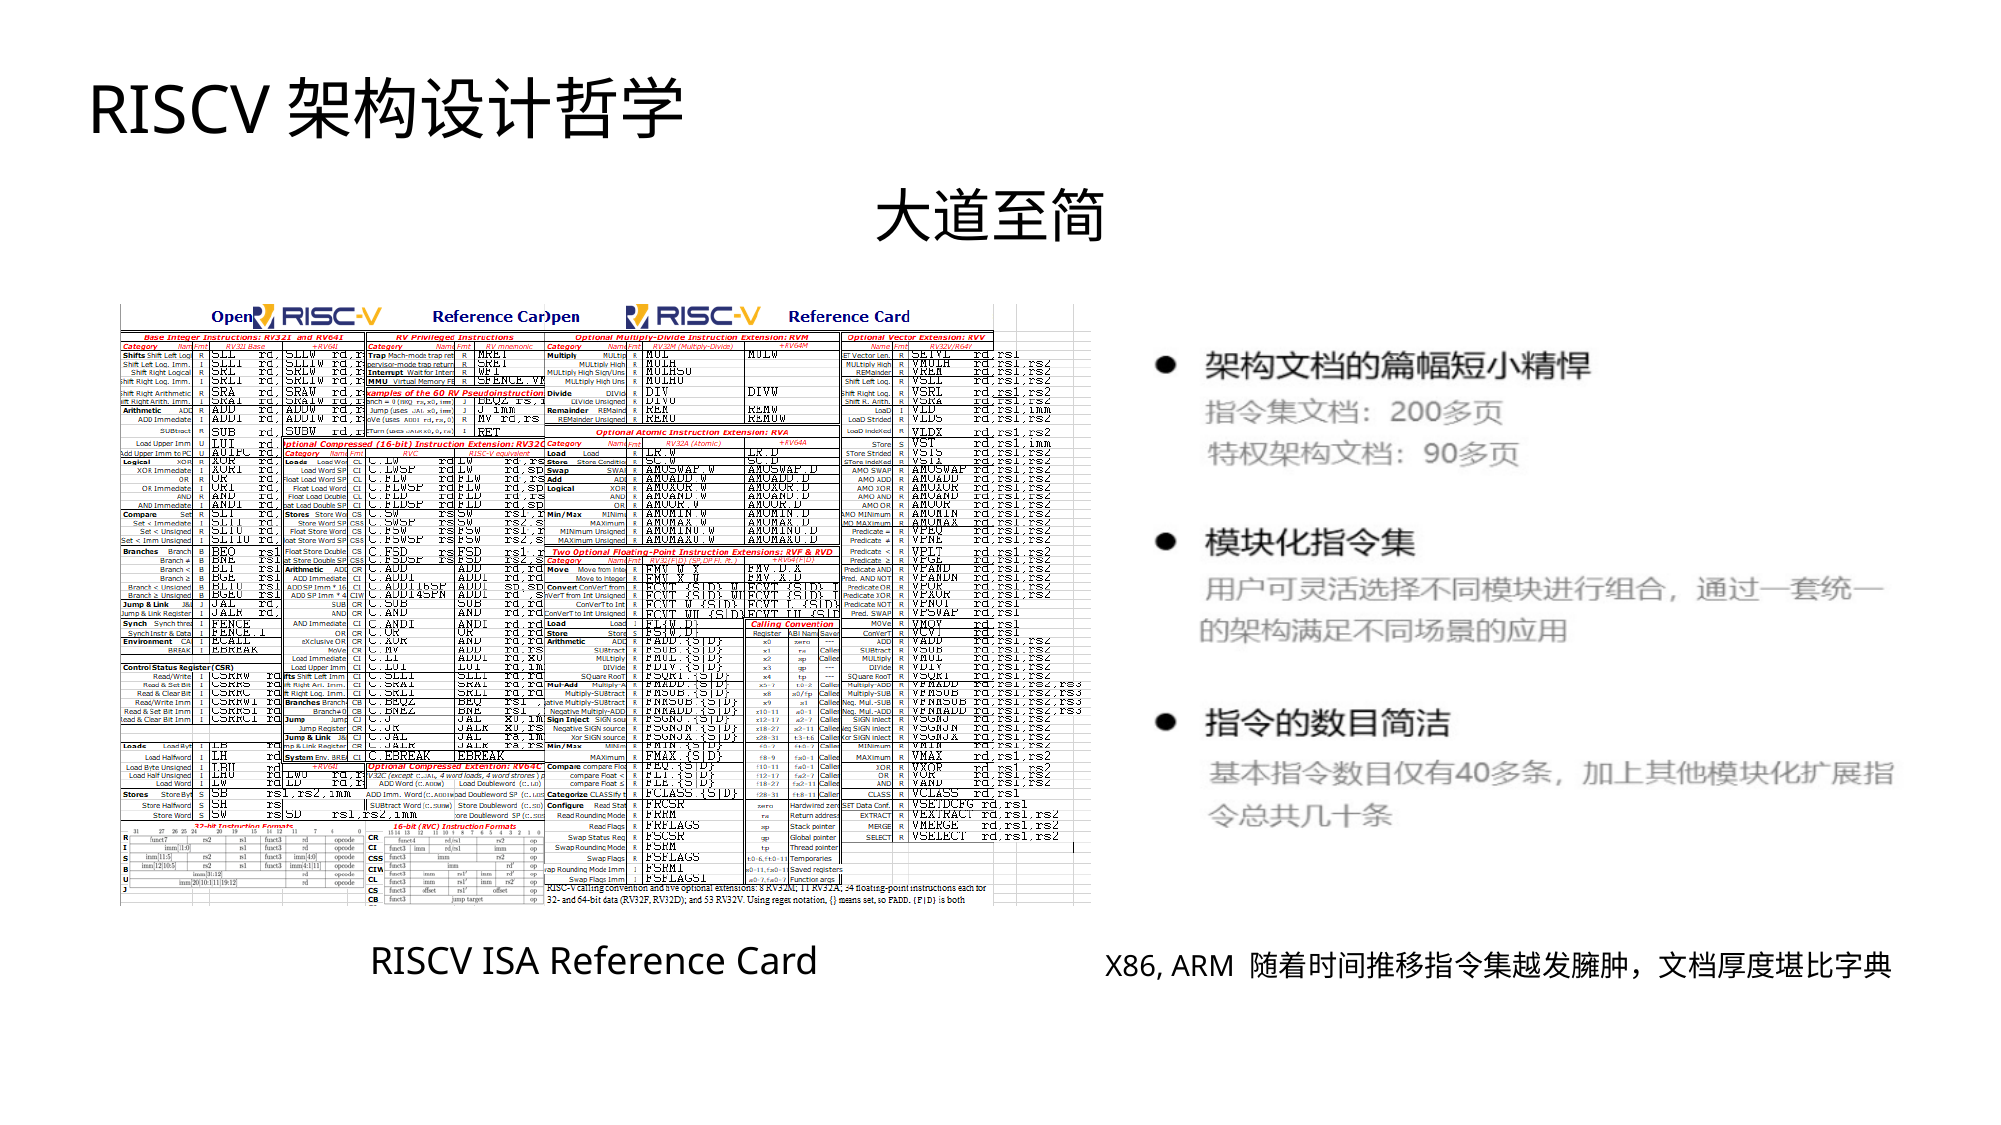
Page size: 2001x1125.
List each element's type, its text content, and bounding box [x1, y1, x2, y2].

text_box RISCV ISA Reference Card [355, 929, 892, 990]
text_box X86, ARM 随着时间推移指令集越发臃肿，文档厚度堪比字典 [1090, 939, 1953, 990]
picture [119, 304, 1091, 906]
picture [1121, 318, 1984, 866]
title RISCV架构设计哲学 [71, 52, 1091, 172]
text_box 大道至简 [859, 171, 1230, 257]
